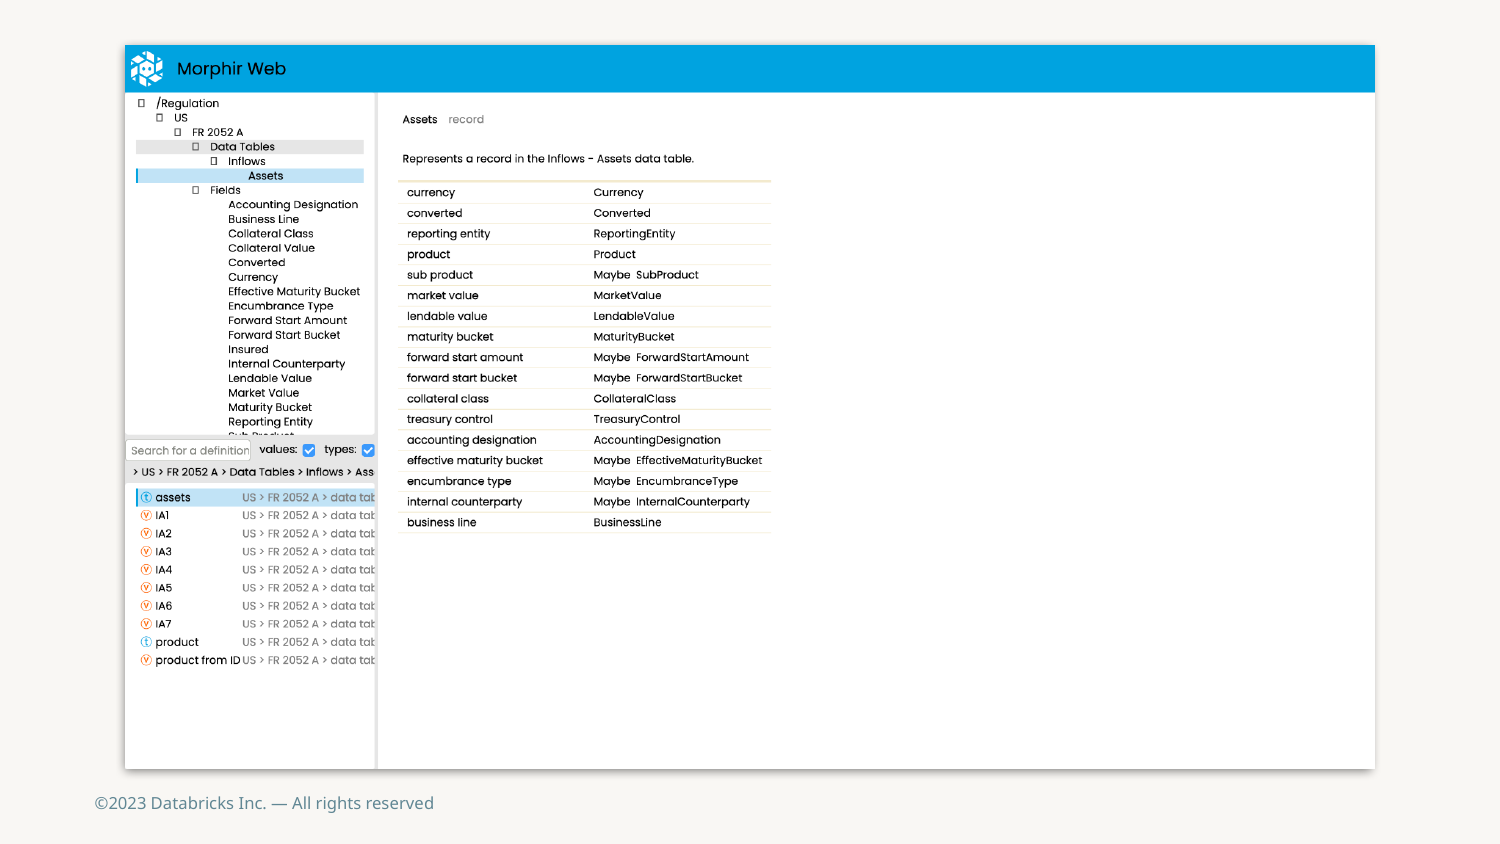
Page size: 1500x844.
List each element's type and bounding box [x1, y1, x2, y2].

picture [133, 56, 143, 62]
picture [144, 52, 153, 61]
picture [151, 75, 160, 81]
picture [132, 67, 137, 76]
picture [125, 93, 1375, 769]
picture [140, 62, 153, 76]
picture [157, 62, 162, 70]
picture [140, 77, 146, 85]
